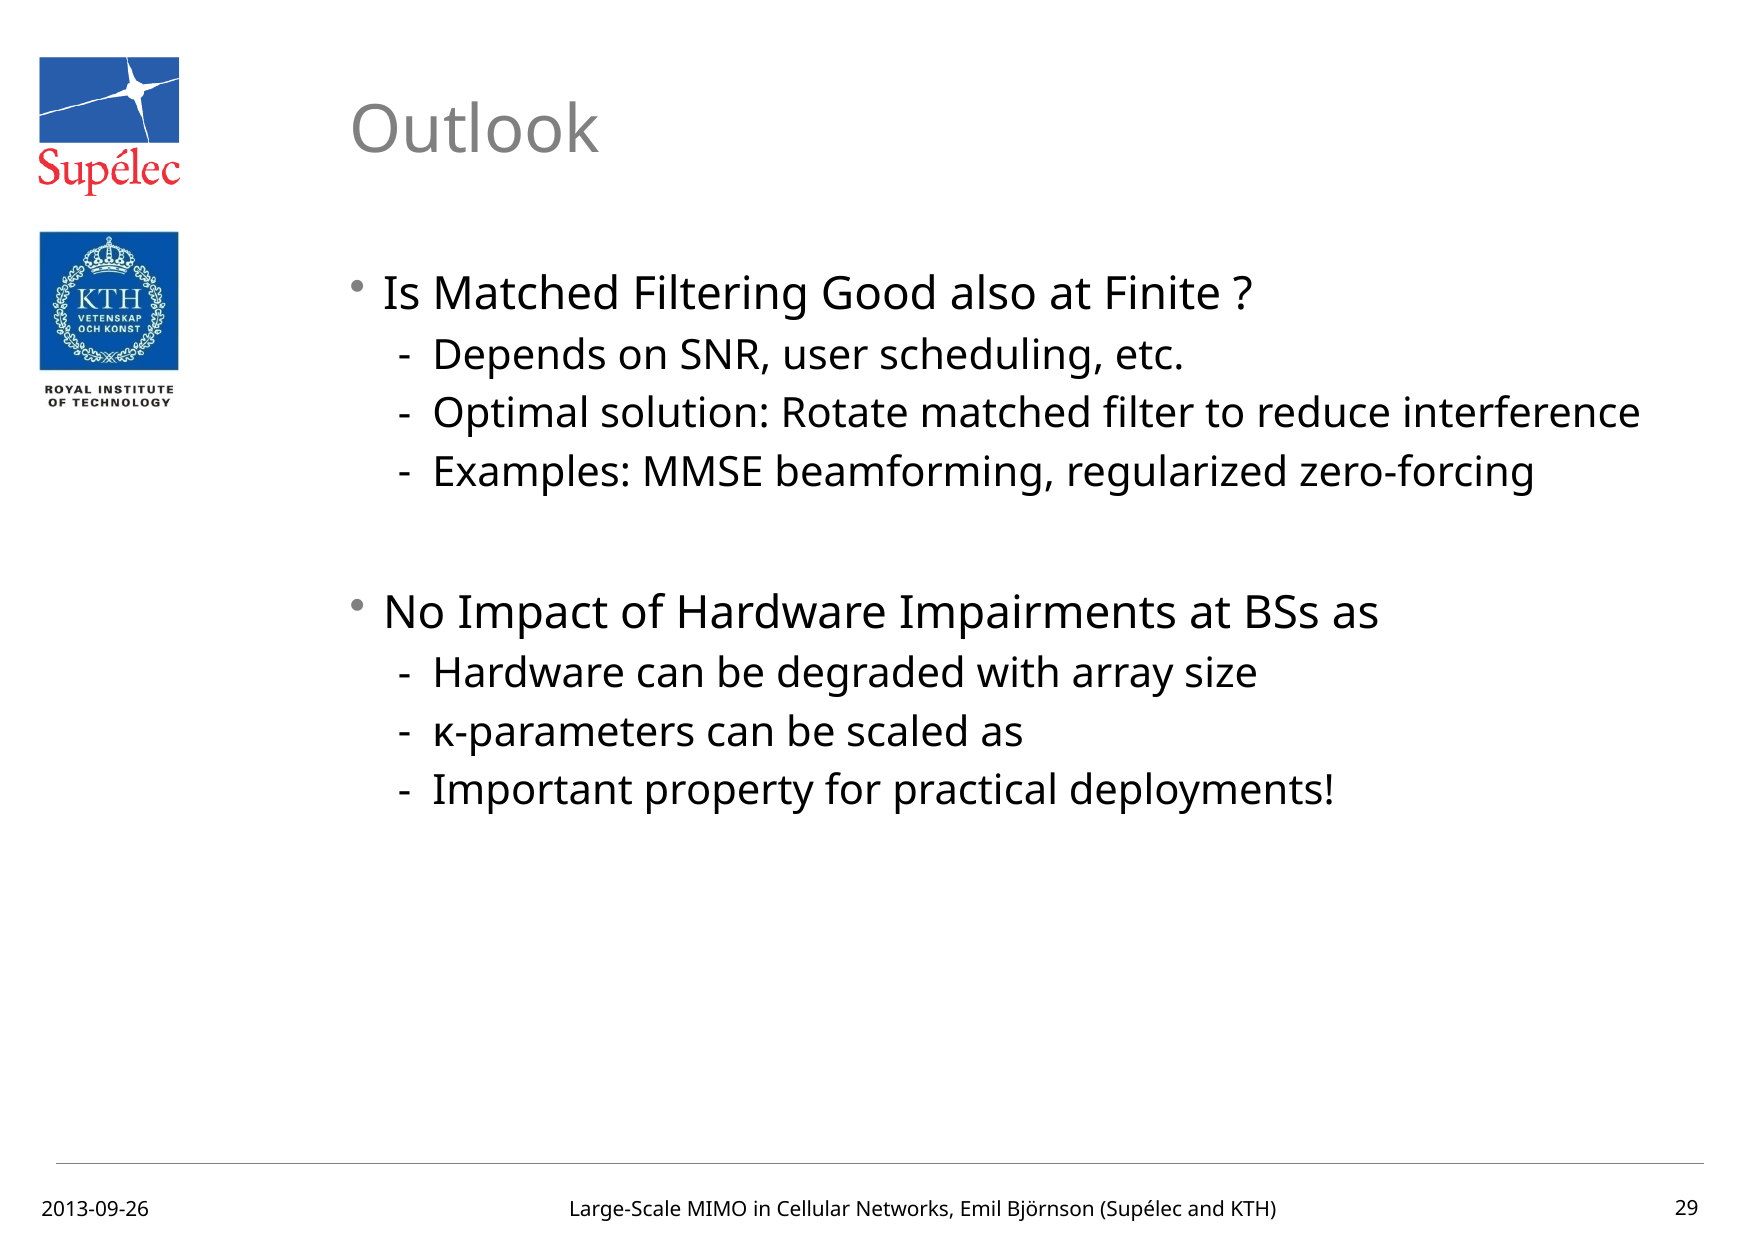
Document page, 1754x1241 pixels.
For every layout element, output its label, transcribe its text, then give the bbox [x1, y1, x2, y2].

title Outlook [349, 22, 1663, 230]
slide_number 29 [1627, 1175, 1714, 1241]
picture [38, 57, 180, 196]
footer Large-Scale MIMO in Cellular Networks, Emil Björnson (Supélec and KTH) [354, 1175, 1492, 1241]
picture [39, 231, 179, 408]
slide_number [26, 1175, 206, 1241]
